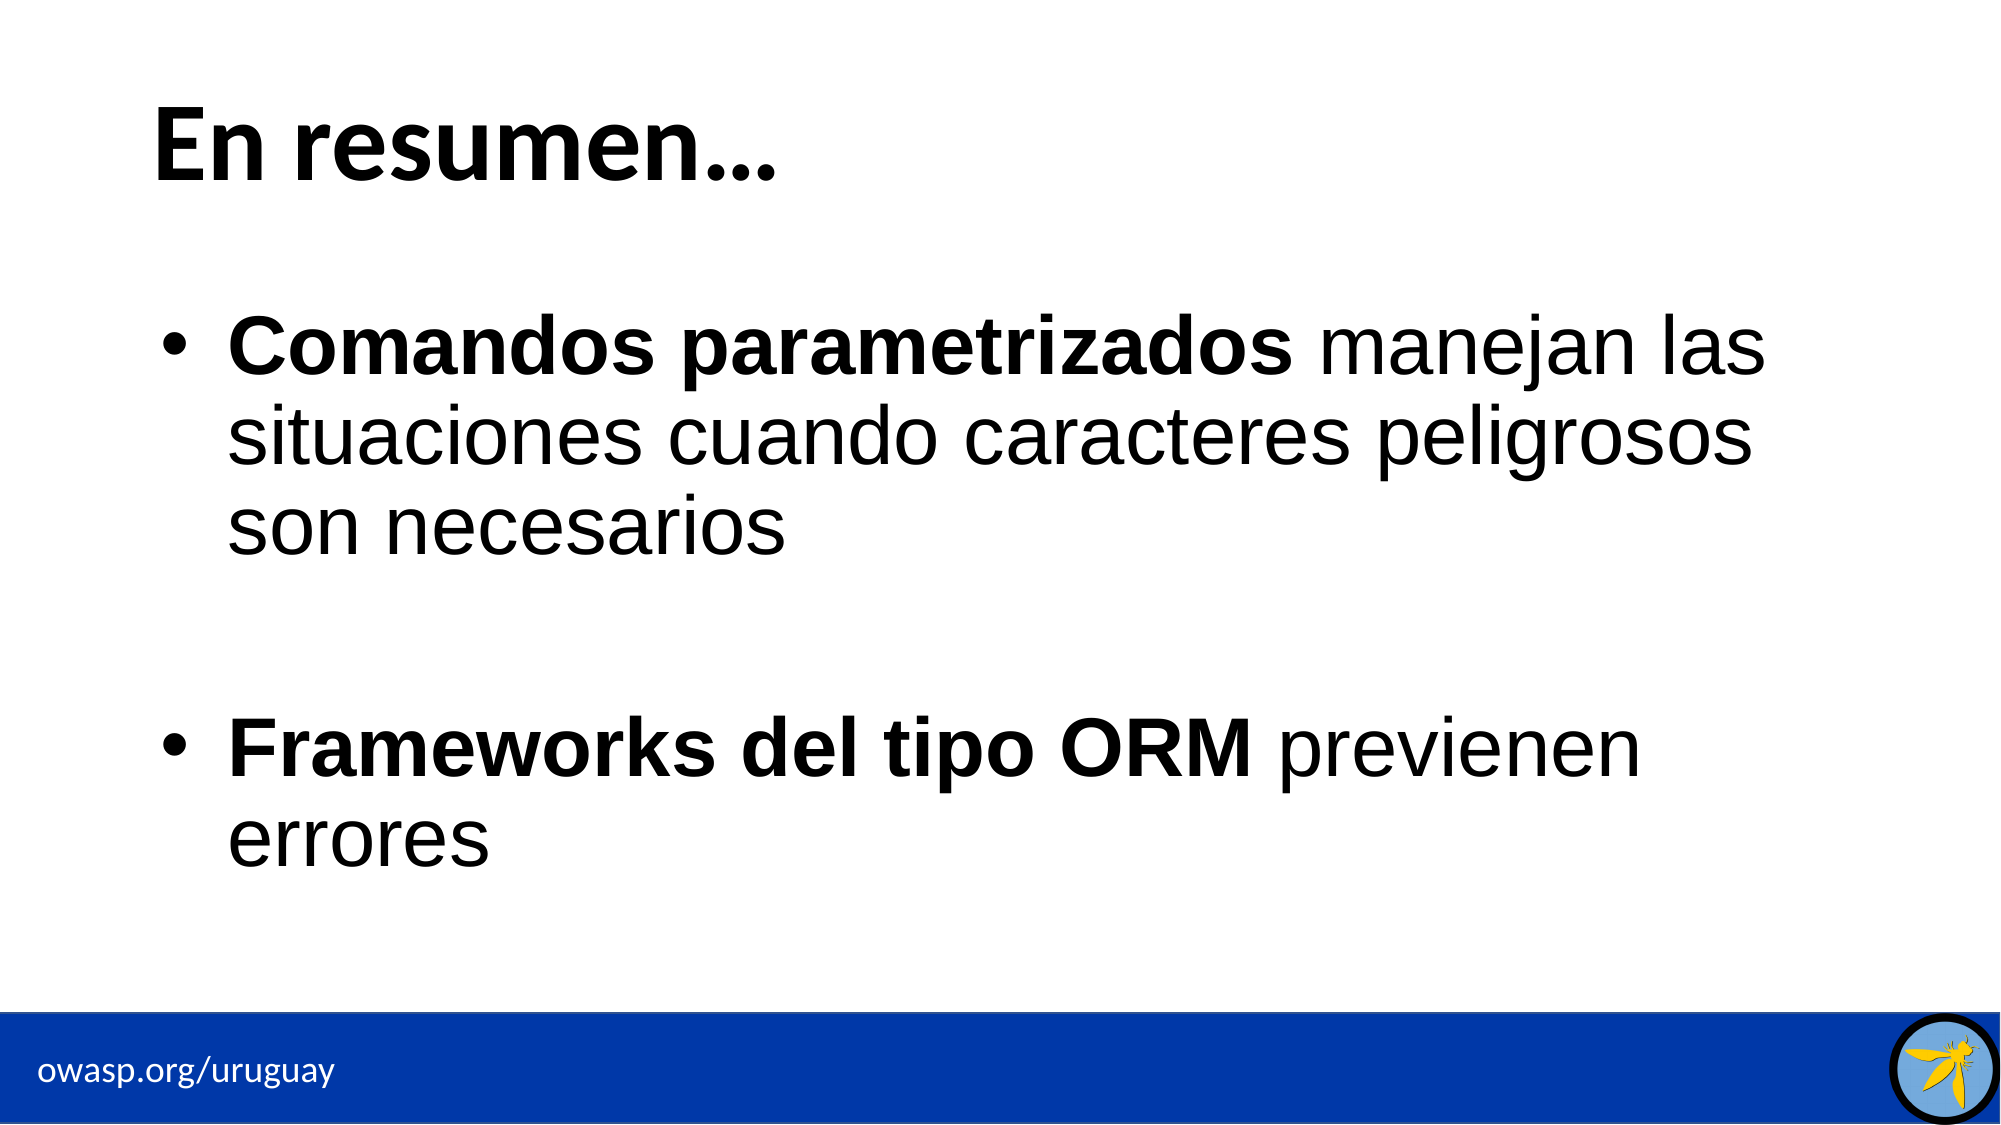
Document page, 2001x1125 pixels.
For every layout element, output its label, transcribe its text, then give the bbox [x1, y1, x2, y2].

title En resumen… [137, 35, 1863, 253]
picture [1808, 932, 2001, 1125]
list Comandos parametrizados manejan las situaciones cuando caracteres peligrosos son necesarios Frameworks del tipo ORM previenen errores [137, 295, 1863, 1010]
